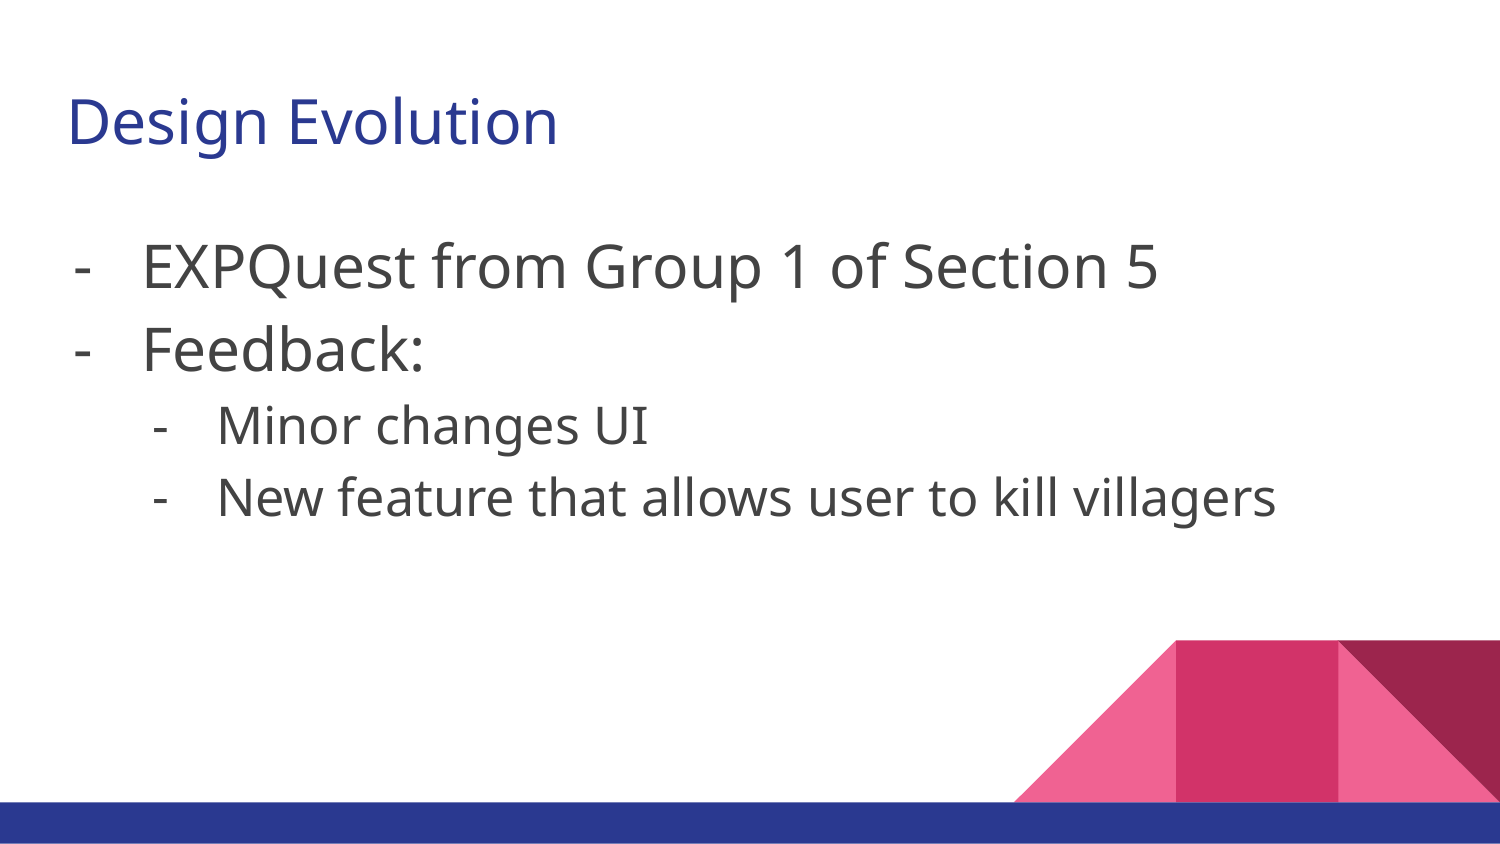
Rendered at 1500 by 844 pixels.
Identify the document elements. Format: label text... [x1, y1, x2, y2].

list EXPQuest from Group 1 of Section 5 Feedback: Minor changes UI New feature that allows user to kill villagers [51, 201, 1449, 750]
title Design Evolution [51, 67, 1449, 167]
